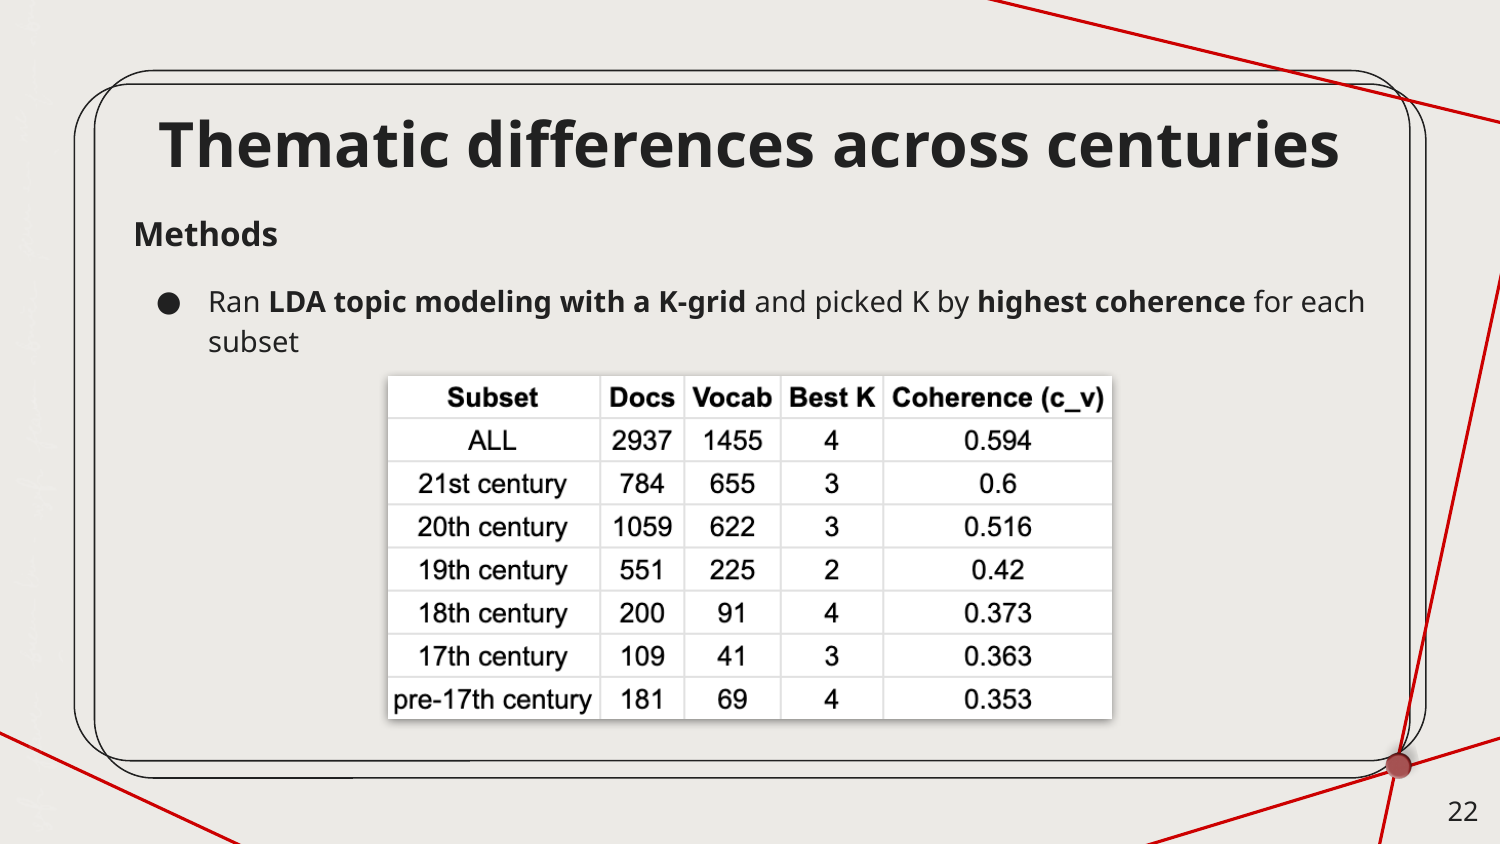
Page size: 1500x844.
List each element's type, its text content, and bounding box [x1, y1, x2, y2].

title Thematic differences across centuries [118, 88, 1382, 191]
slide_number ‹#› [1403, 779, 1494, 844]
picture [1370, 735, 1424, 798]
list Methods Ran LDA topic modeling with a K-grid and picked K by highest coherence for each subset [118, 191, 1382, 684]
picture [388, 376, 1112, 720]
